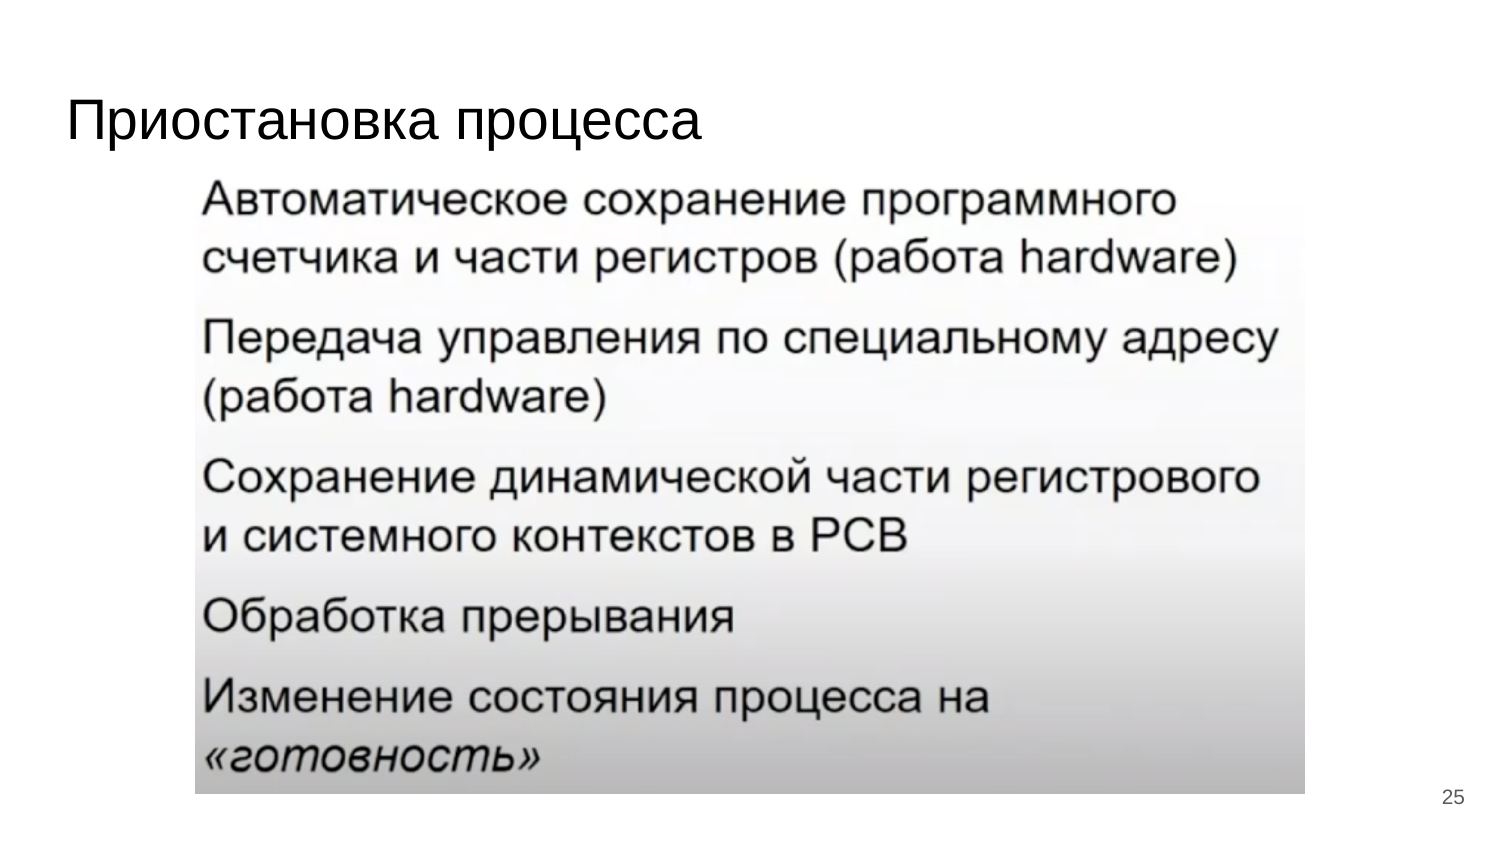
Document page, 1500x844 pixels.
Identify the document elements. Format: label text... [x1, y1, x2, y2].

picture [194, 166, 1306, 794]
title Приостановка процесса [51, 72, 1449, 167]
slide_number ‹#› [1389, 764, 1480, 830]
